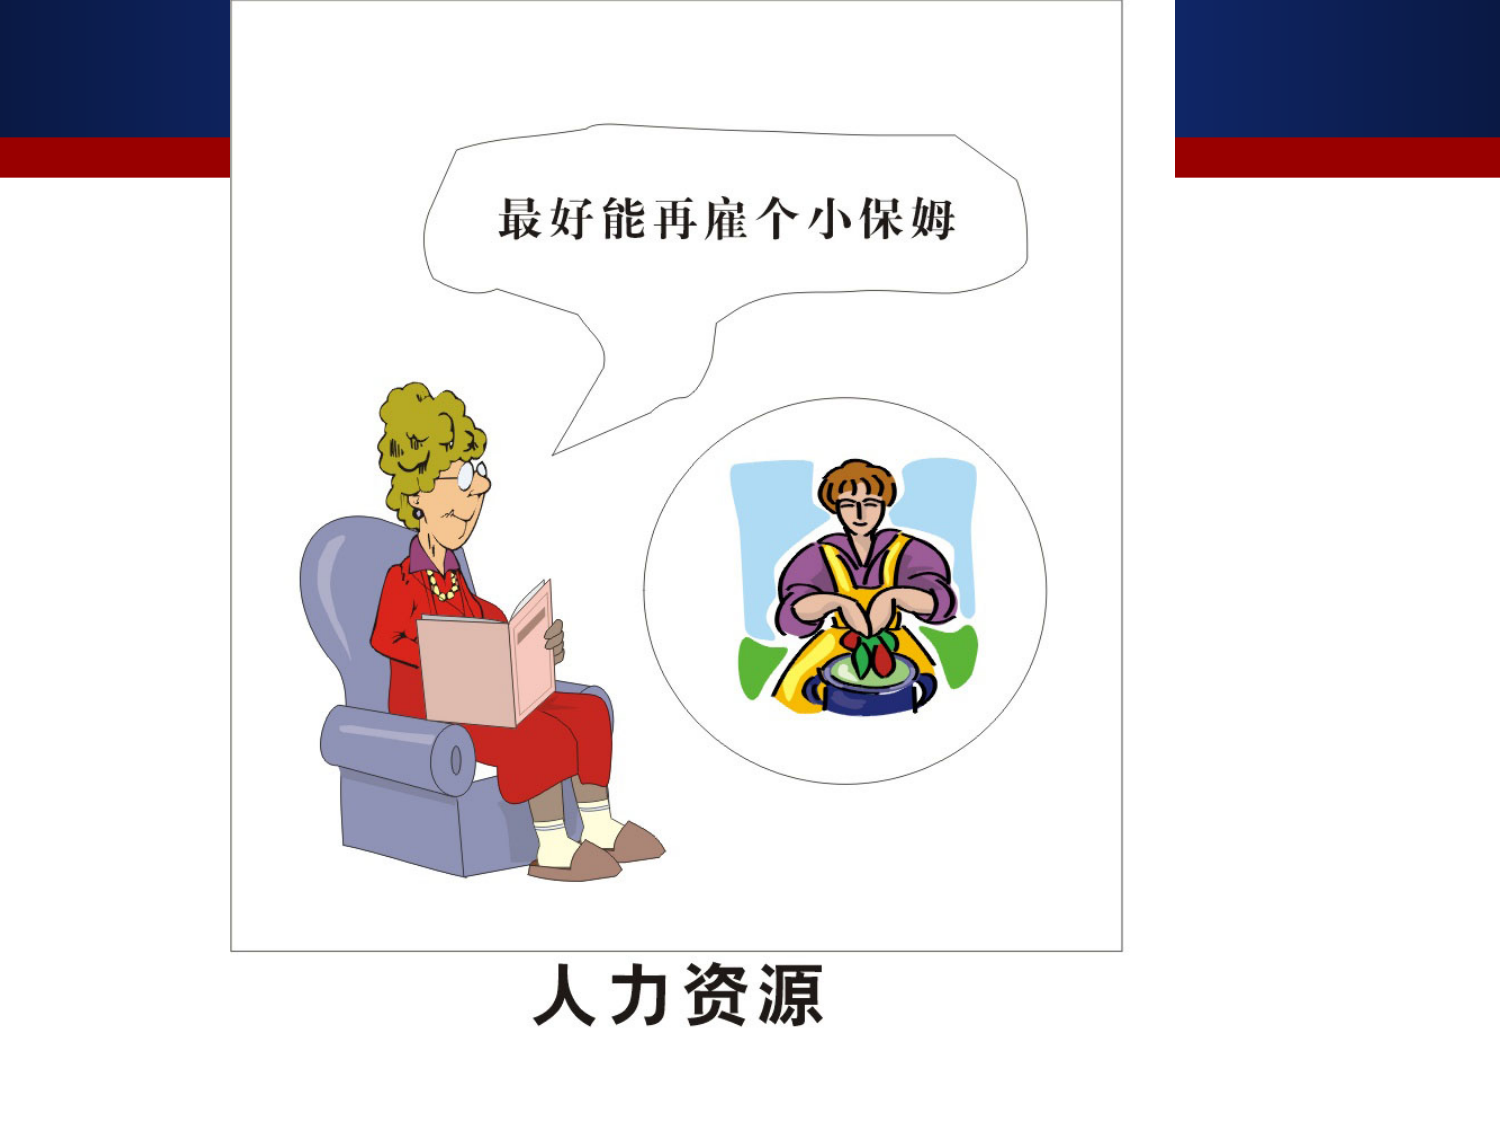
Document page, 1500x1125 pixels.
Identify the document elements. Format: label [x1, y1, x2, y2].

picture [229, 0, 1175, 1068]
